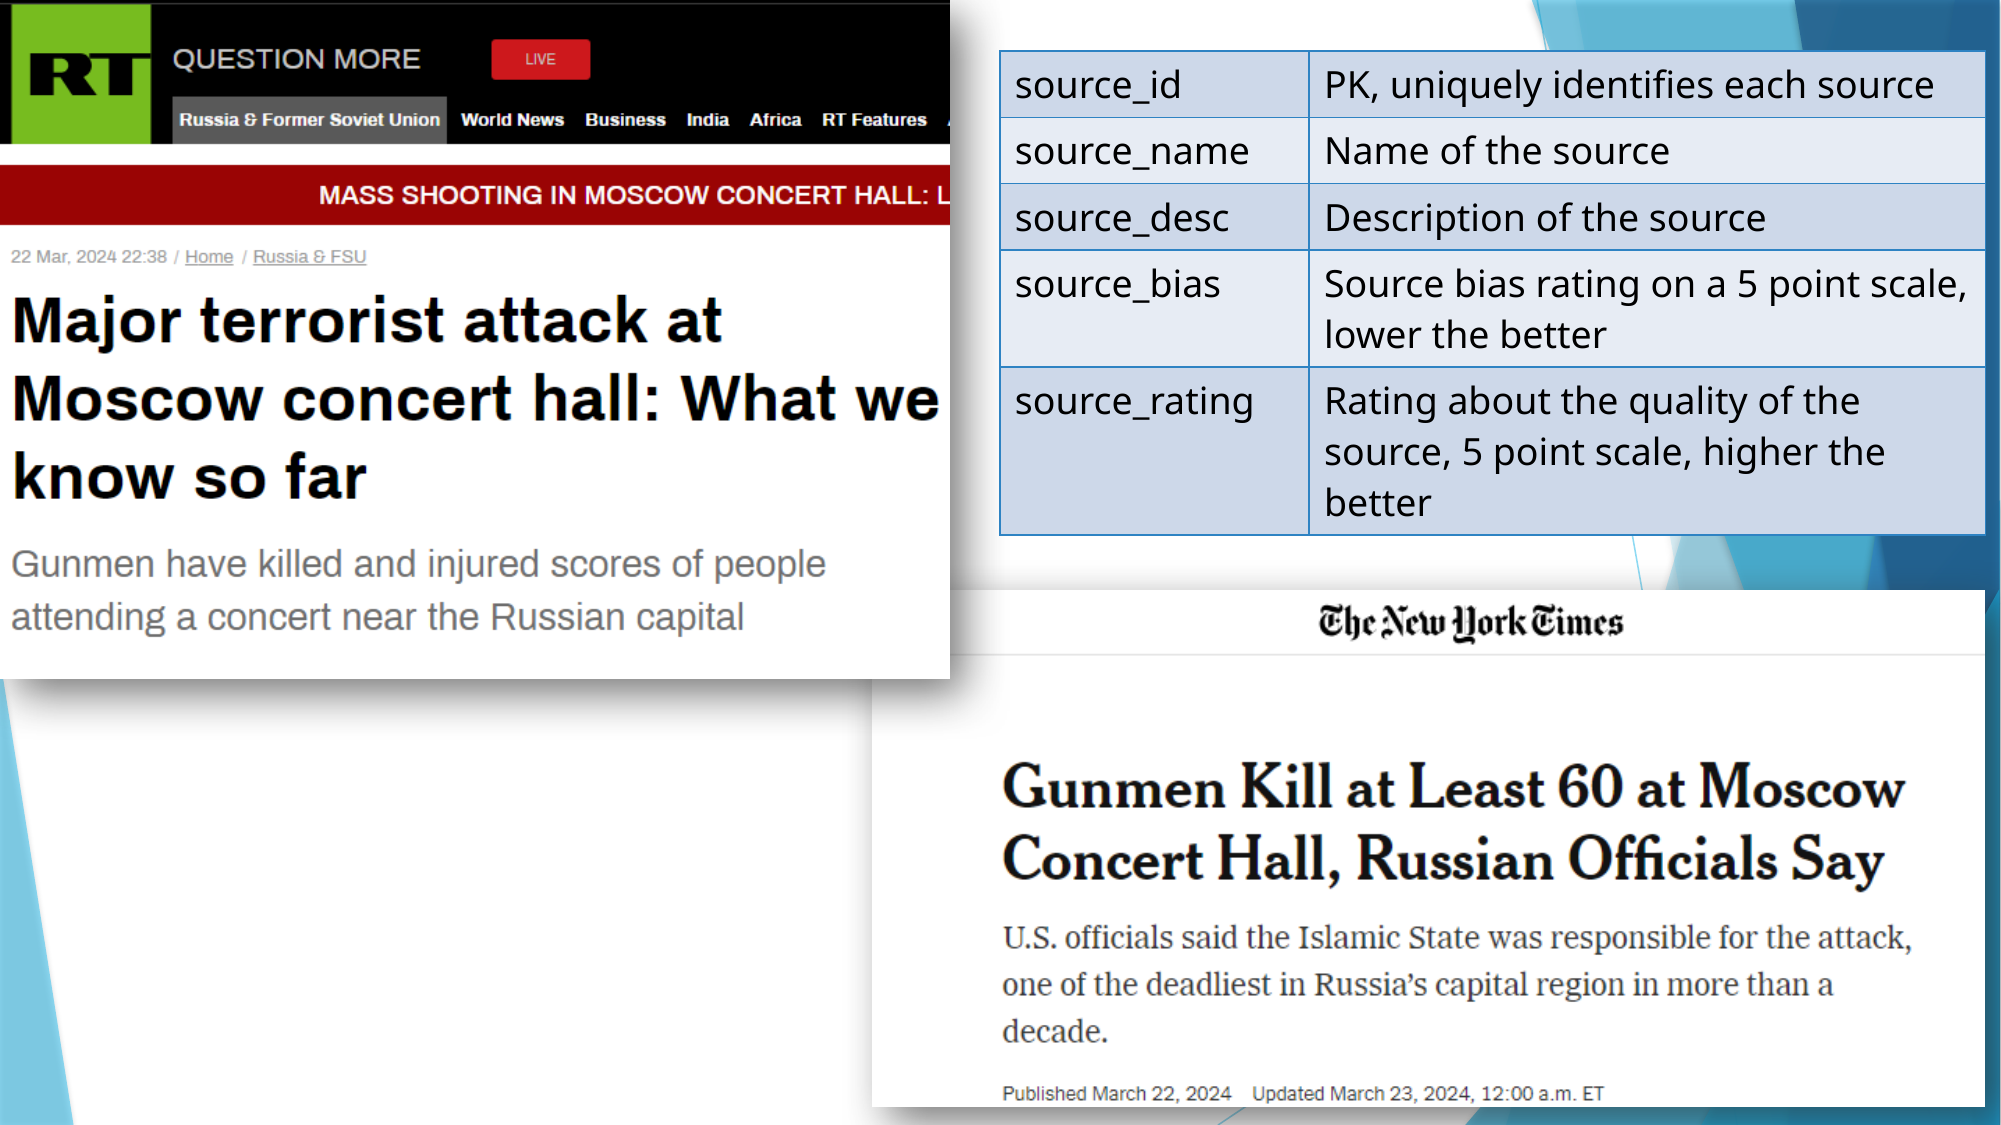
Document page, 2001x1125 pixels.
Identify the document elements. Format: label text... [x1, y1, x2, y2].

table_cell Description of the source [1310, 184, 1985, 249]
table_cell source_bias [1001, 251, 1308, 366]
table_header PK, uniquely identifies each source [1310, 52, 1985, 117]
table_cell Source bias rating on a 5 point scale, lower the better [1310, 251, 1985, 366]
table_header source_id [1001, 52, 1308, 117]
table_cell Rating about the quality of the source, 5 point scale, higher the better [1310, 368, 1985, 534]
table_cell source_name [1001, 118, 1308, 183]
table_cell Name of the source [1310, 118, 1985, 183]
table_cell source_rating [1001, 368, 1308, 534]
table_cell source_desc [1001, 184, 1308, 249]
picture [0, 0, 1986, 1107]
